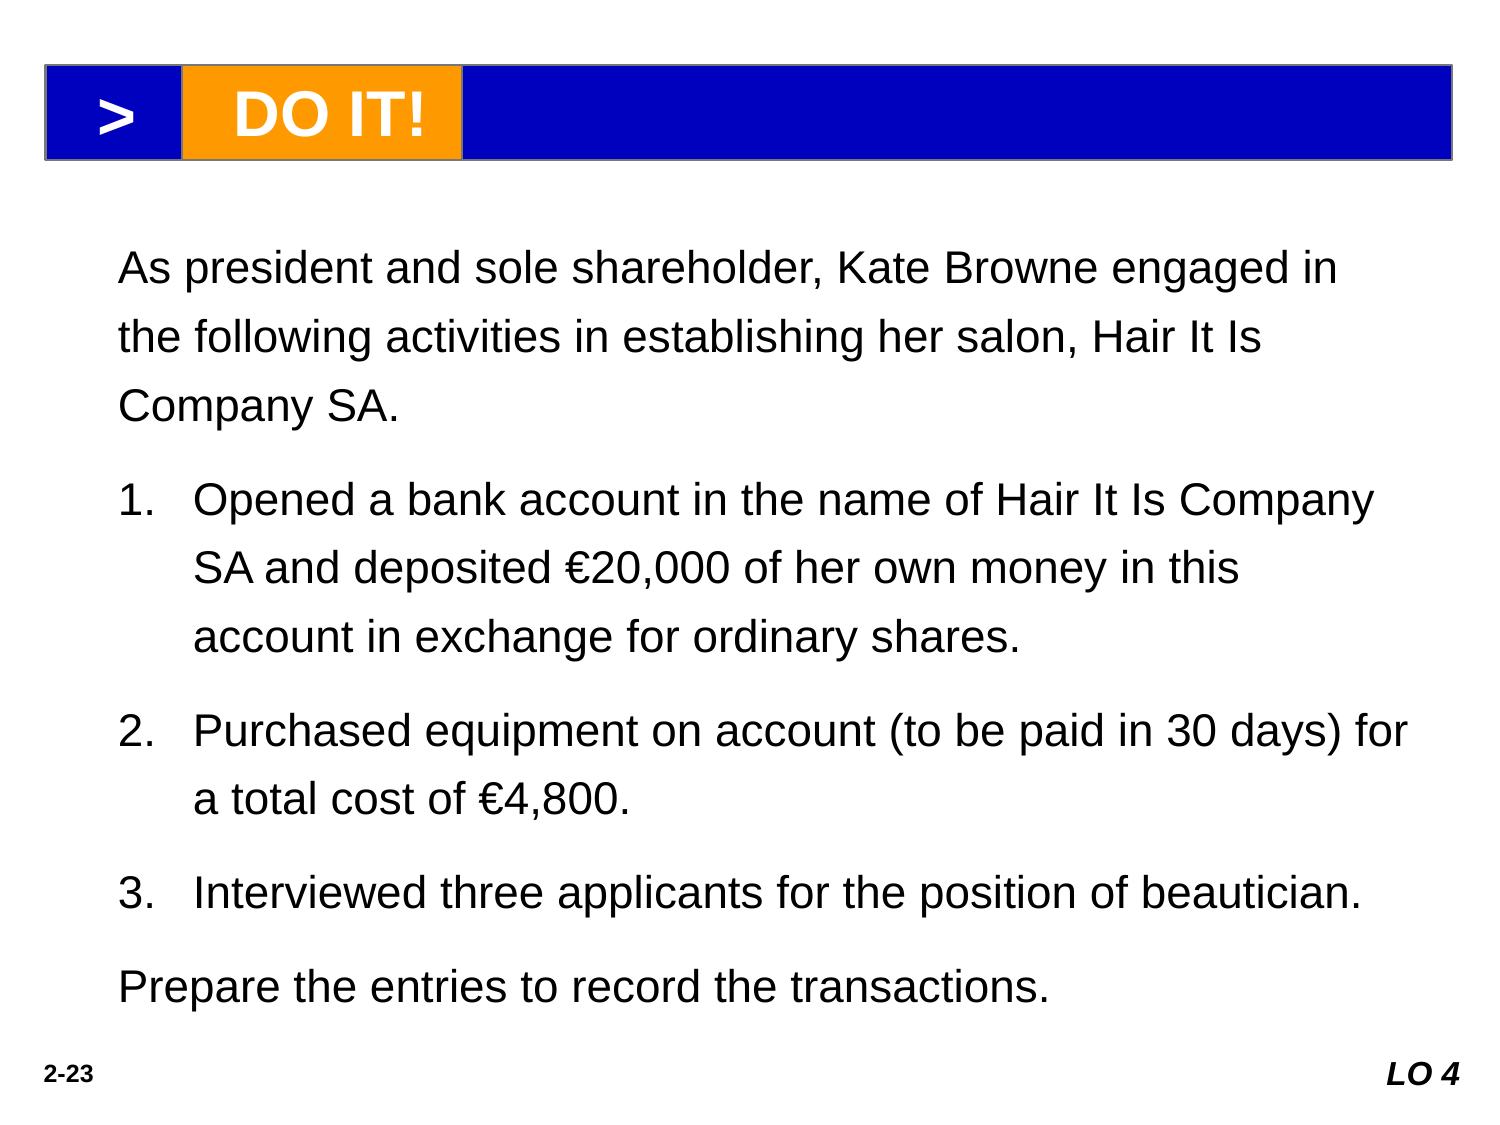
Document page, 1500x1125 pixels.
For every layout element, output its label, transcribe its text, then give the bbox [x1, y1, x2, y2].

text_box > [45, 65, 181, 161]
text_box > [463, 65, 1453, 161]
text_box As president and sole shareholder, Kate Browne engaged in the following activities in establishing her salon, Hair It Is Company SA. Opened a bank account in the name of Hair It Is Company SA and deposited €20,000 of her own money in this account in exchange for ordinary shares. Purchased equipment on account (to be paid in 30 days) for a total cost of €4,800. Interviewed three applicants for the position of beautician. Prepare the entries to record the transactions. [103, 217, 1425, 1019]
text_box DO IT! [181, 65, 463, 161]
text_box LO 4 [1324, 1044, 1475, 1100]
